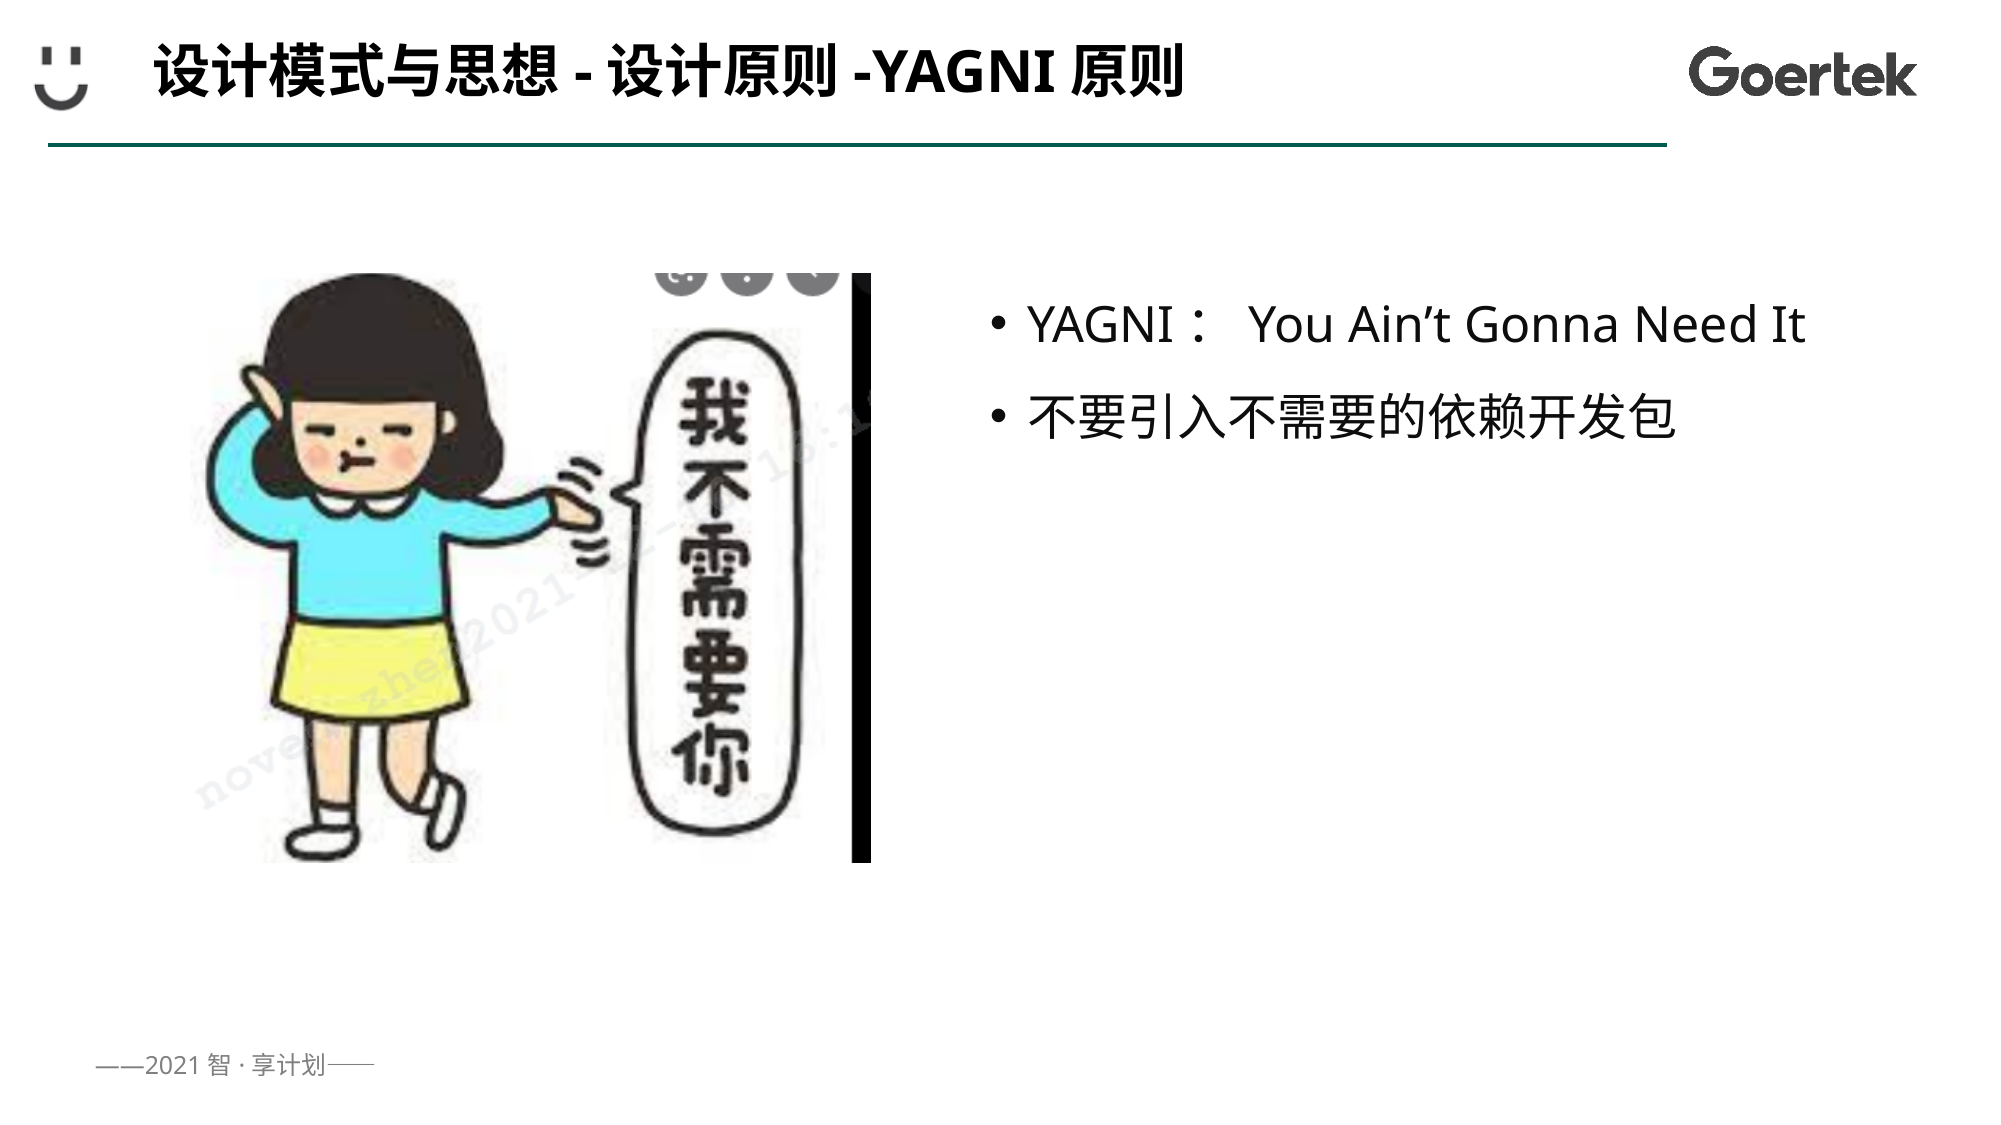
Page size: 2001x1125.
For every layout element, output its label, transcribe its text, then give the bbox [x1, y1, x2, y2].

picture [190, 273, 871, 863]
title 设计模式与思想-设计原则-YAGNI原则 [137, 22, 1470, 125]
picture [18, 33, 105, 121]
text_box YAGNI：You Ain’t Gonna Need It 不要引入不需要的依赖开发包 [974, 273, 1879, 438]
picture [1689, 46, 1917, 96]
